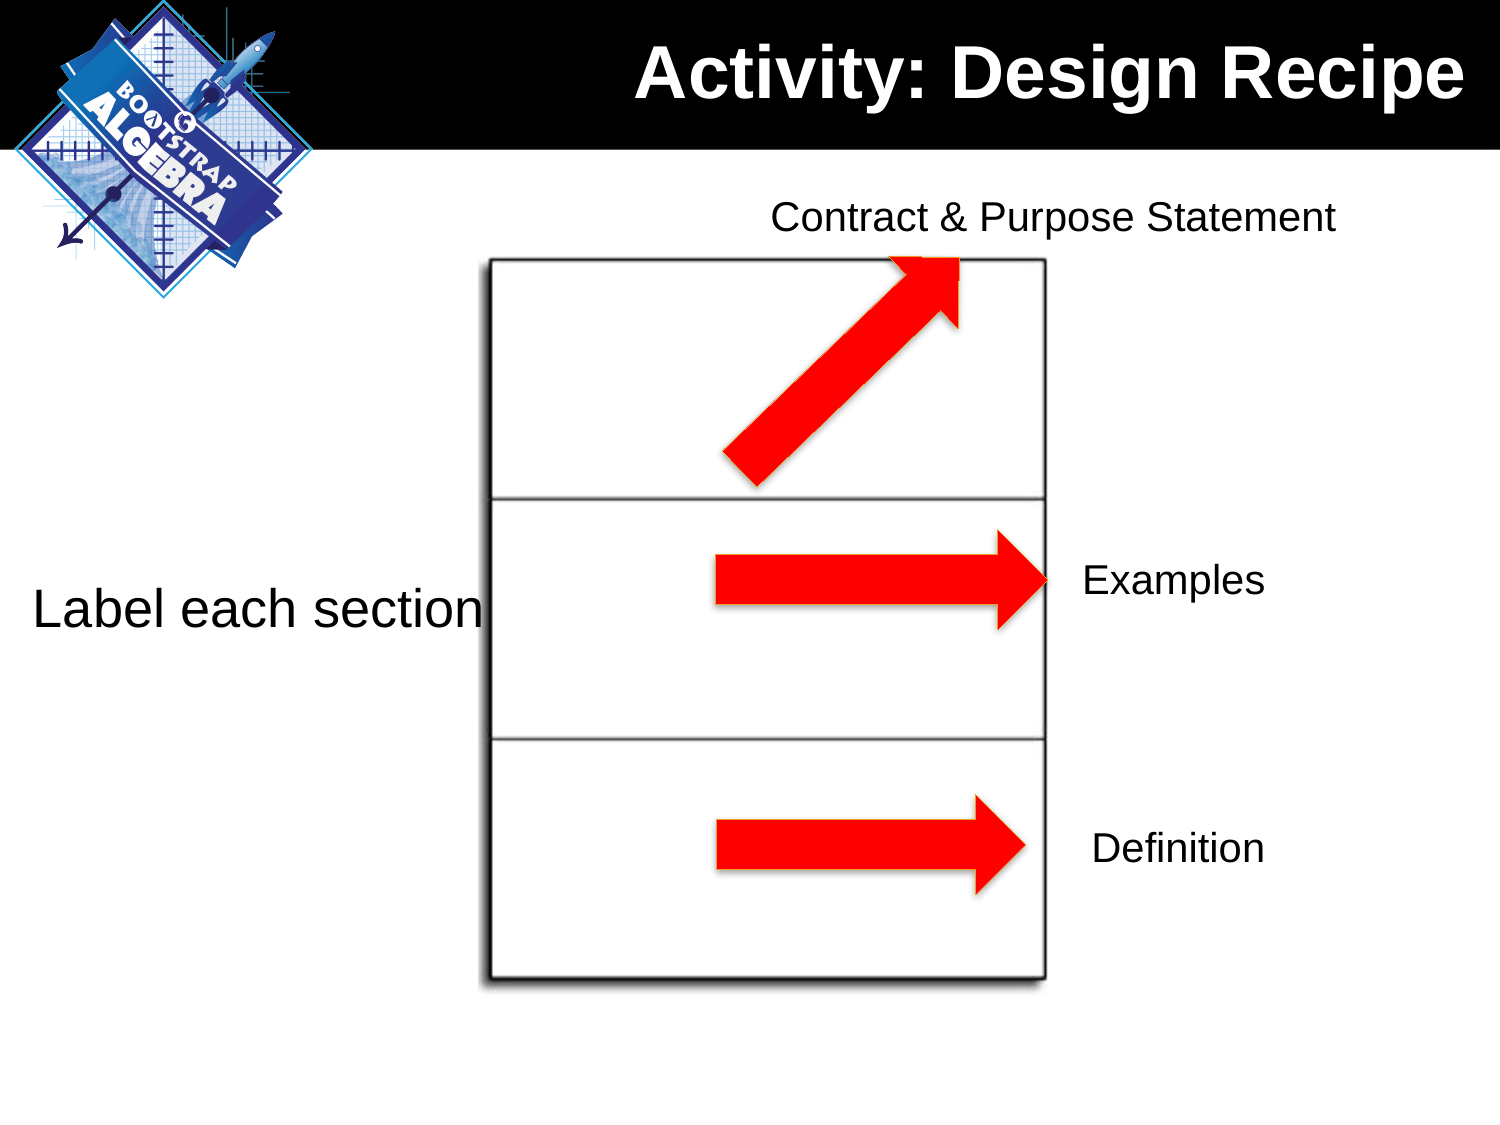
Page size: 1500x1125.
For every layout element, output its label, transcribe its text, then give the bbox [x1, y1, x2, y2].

text_box Contract & Purpose Statement [762, 182, 1356, 248]
title Activity: Design Recipe [49, 0, 1476, 138]
picture [14, 0, 313, 299]
picture [392, 258, 1133, 912]
text_box Examples [1142, 545, 1274, 611]
text_box [839, 256, 960, 338]
picture [479, 923, 1047, 995]
text_box Label each section [25, 566, 382, 647]
text_box Definition [1142, 813, 1273, 879]
